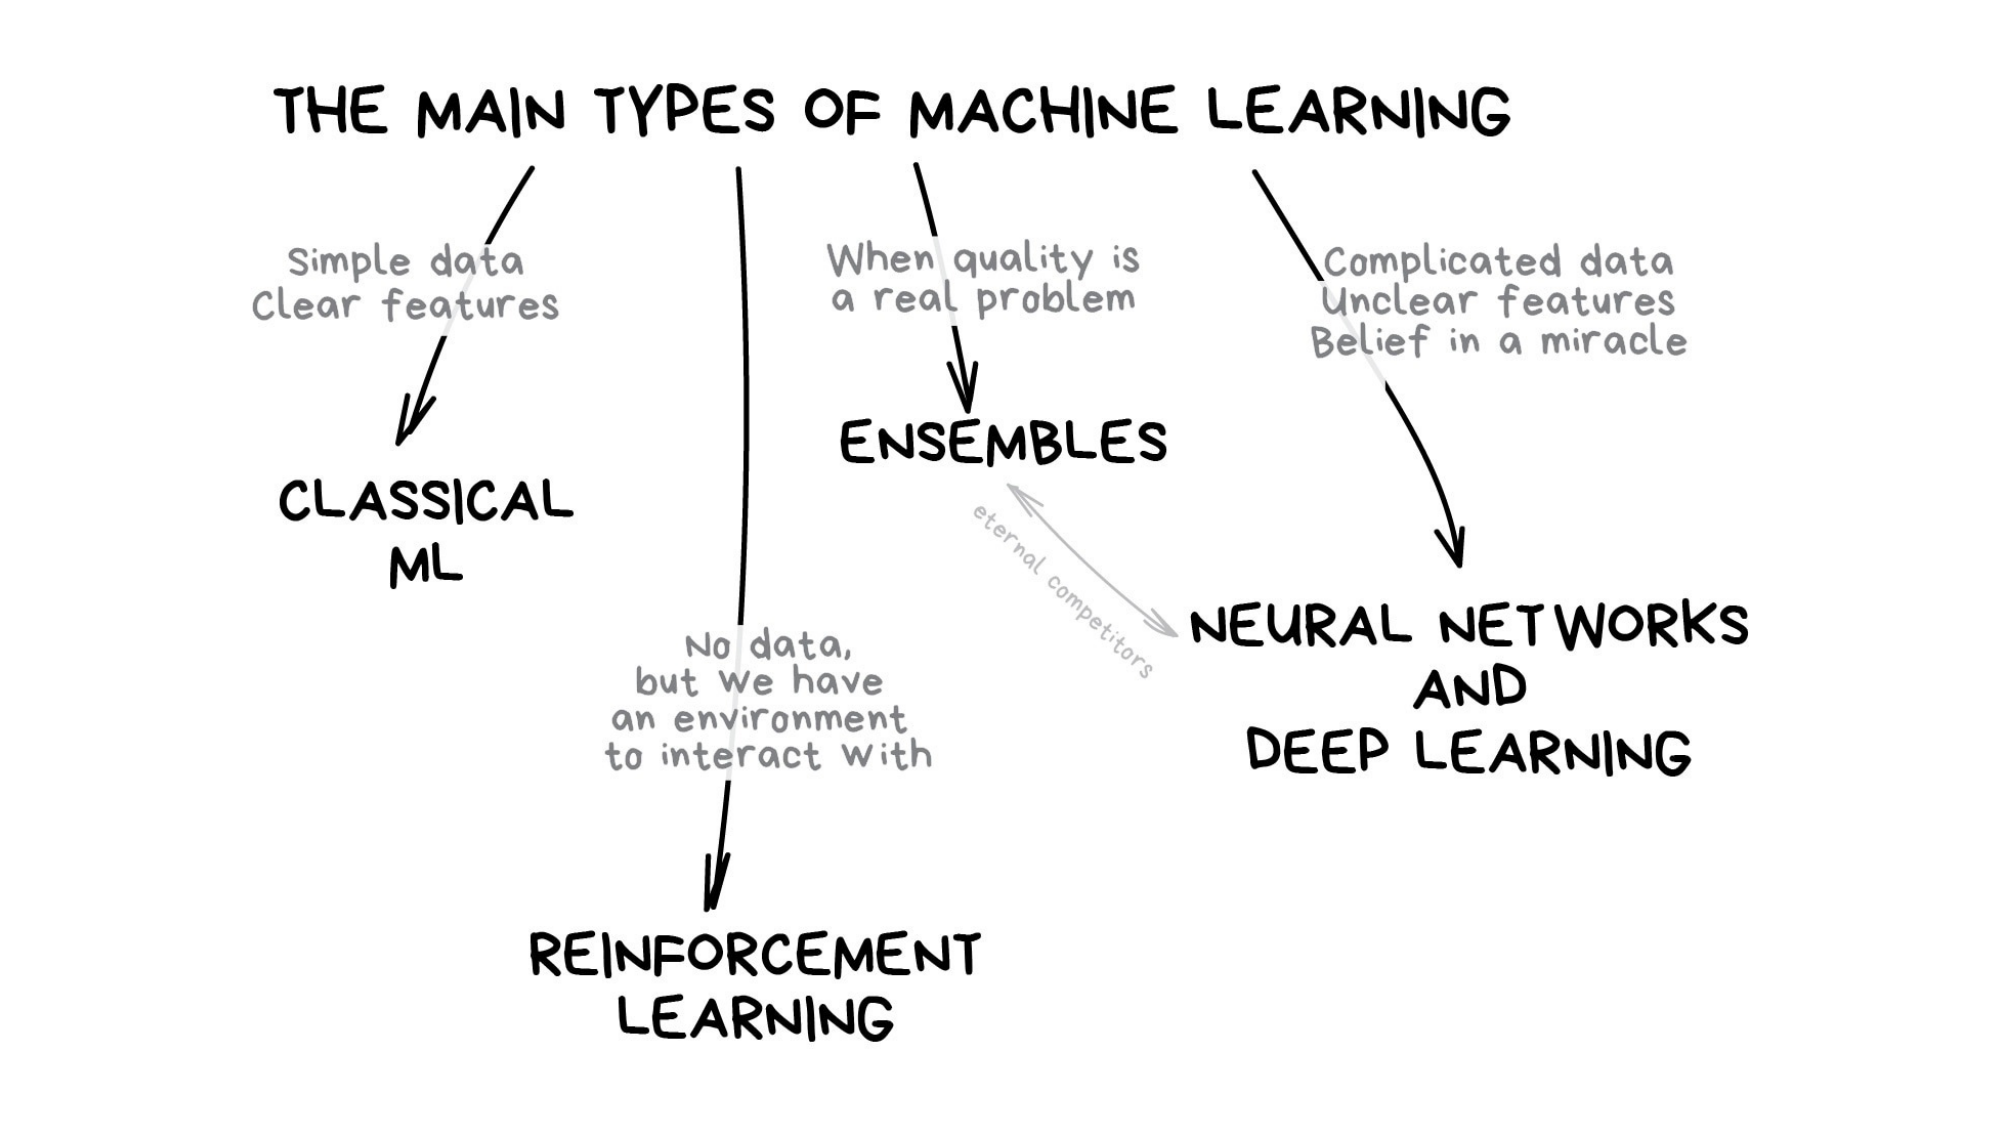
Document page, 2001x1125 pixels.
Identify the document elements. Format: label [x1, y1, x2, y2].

list [250, 74, 1750, 1051]
